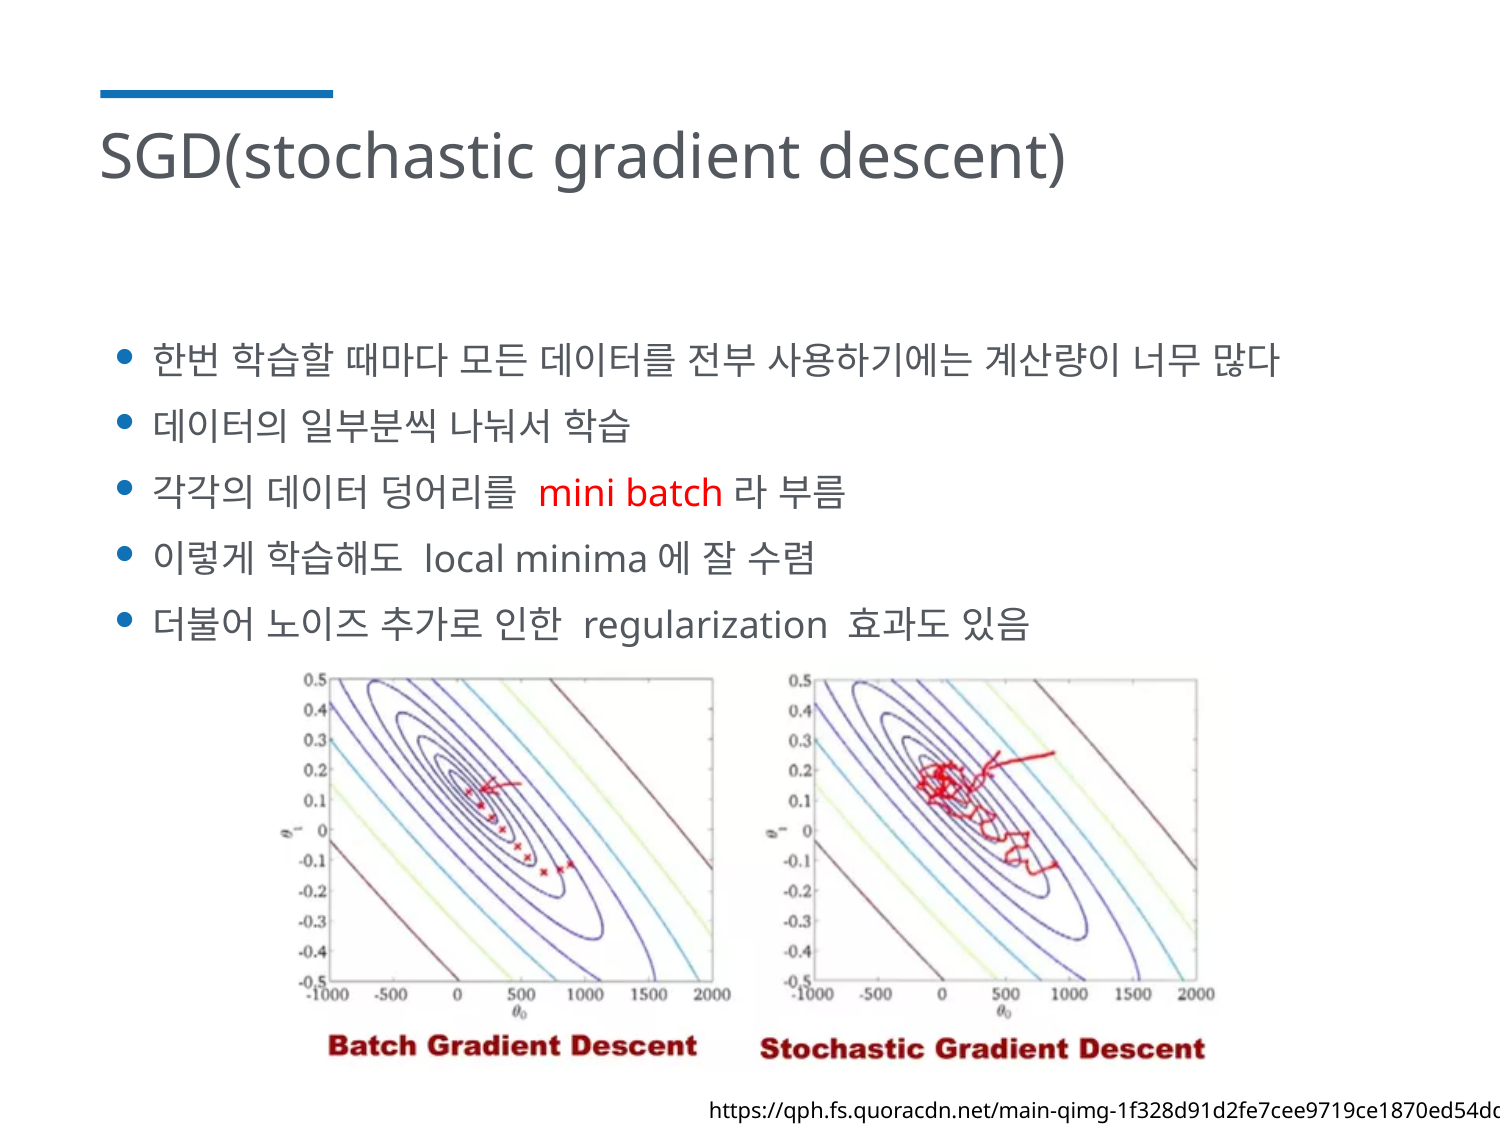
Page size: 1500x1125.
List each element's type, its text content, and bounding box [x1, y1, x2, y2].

picture [279, 665, 1221, 1072]
list 한번 학습할 때마다 모든 데이터를 전부 사용하기에는 계산량이 너무 많다 데이터의 일부분씩 나눠서 학습 각각의 데이터 덩어리를 mini batch라 부름 이렇게 학습해도 local minima에 잘 수렴 더불어 노이즈 추가로 인한 regularization 효과도 있음 [100, 329, 1400, 666]
title SGD(stochastic gradient descent) [84, 117, 1416, 199]
text_box https://qph.fs.quoracdn.net/main-qimg-1f328d91d2fe7cee9719ce1870ed54dd [693, 1089, 1500, 1125]
